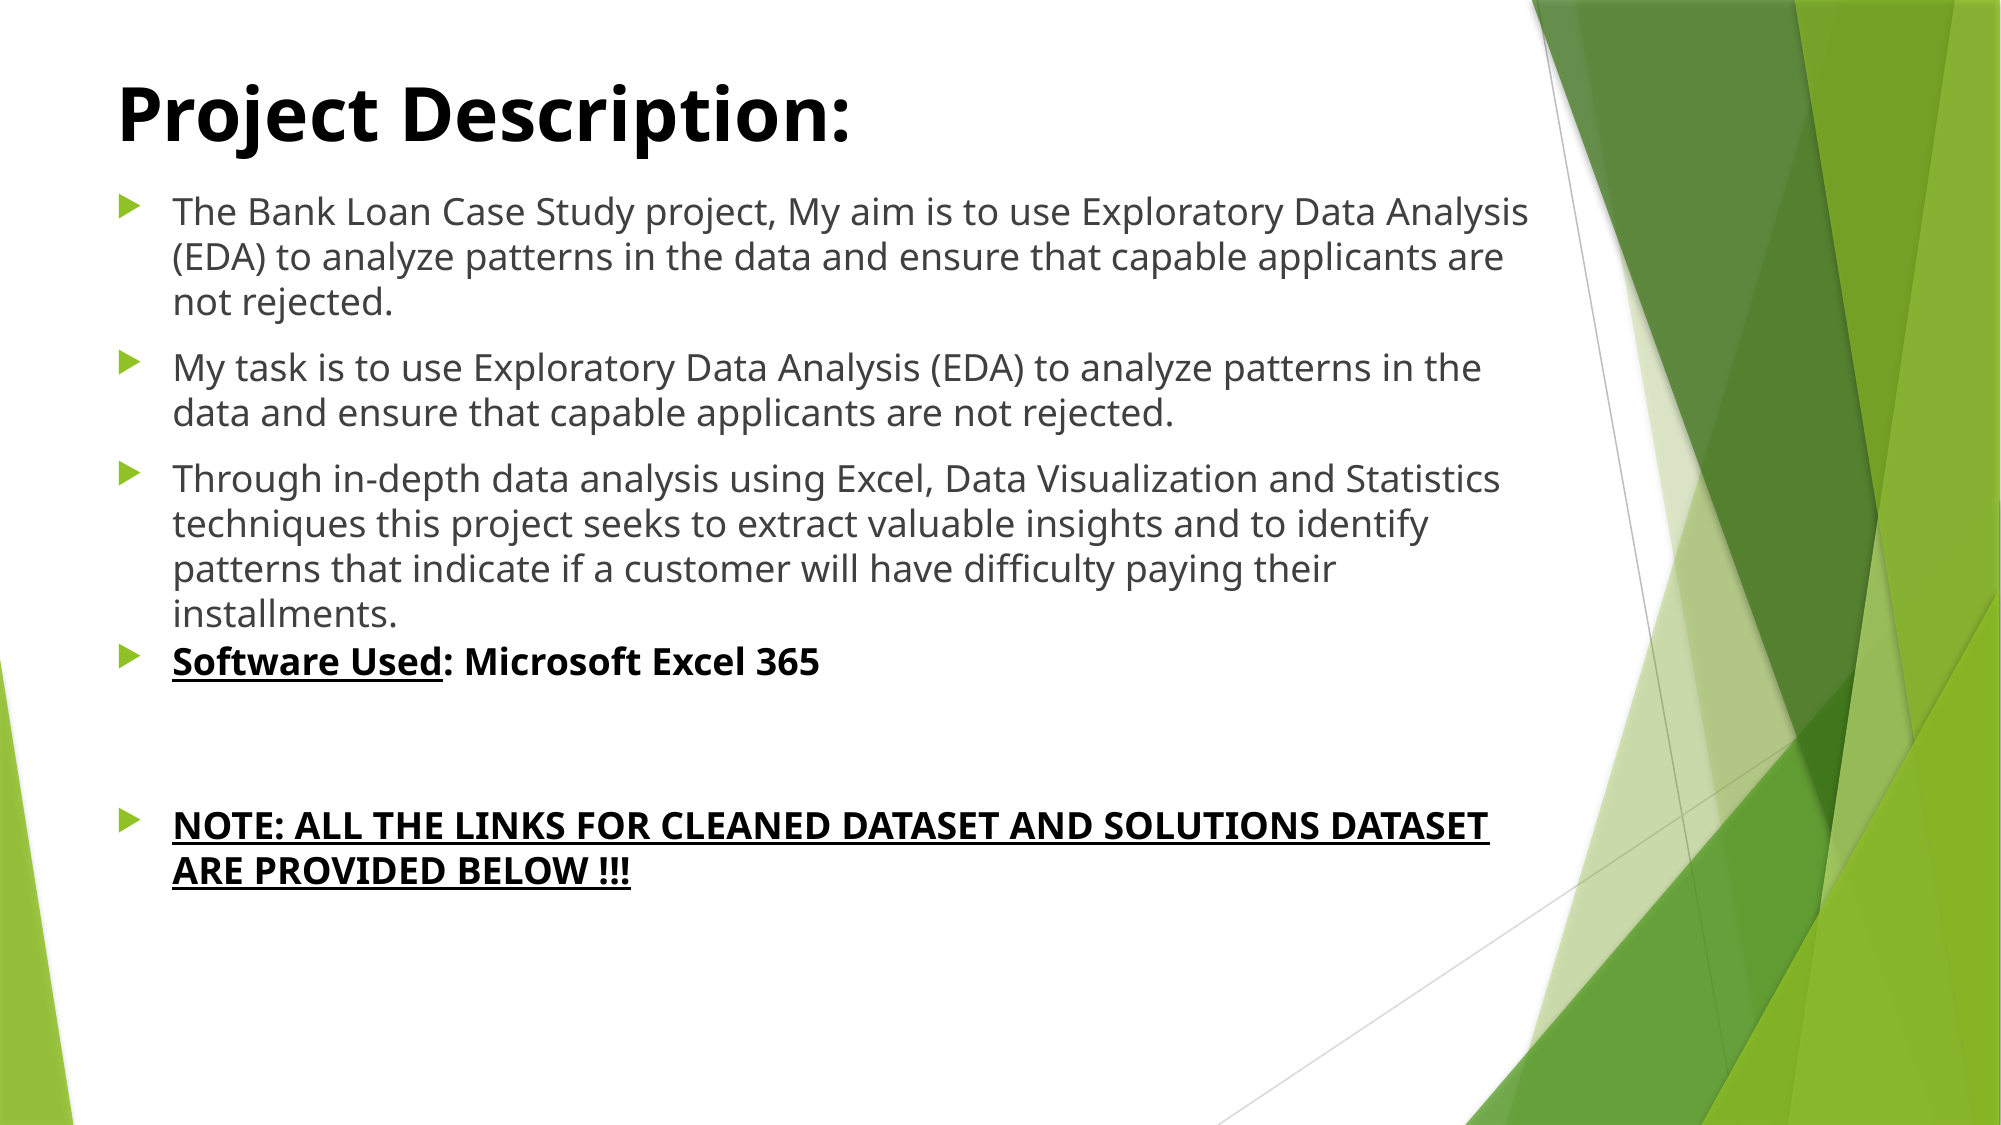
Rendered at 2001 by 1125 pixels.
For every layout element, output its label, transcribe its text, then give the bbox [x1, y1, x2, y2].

text_box NOTE: ALL THE LINKS FOR CLEANED DATASET AND SOLUTIONS DATASET ARE PROVIDED BELOW !!! [101, 794, 1512, 864]
text_box Software Used: Microsoft Excel 365 [101, 630, 1512, 700]
list The Bank Loan Case Study project, My aim is to use Exploratory Data Analysis (EDA) to analyze patterns in the data and ensure that capable applicants are not rejected. My task is to use Exploratory Data Analysis (EDA) to analyze patterns in the data and ensure that capable applicants are not rejected. Through in-depth data analysis using Excel, Data Visualization and Statistics techniques this project seeks to extract valuable insights and to identify patterns that indicate if a customer will have difficulty paying their installments. [101, 180, 1562, 595]
title Project Description: [101, 59, 1512, 168]
